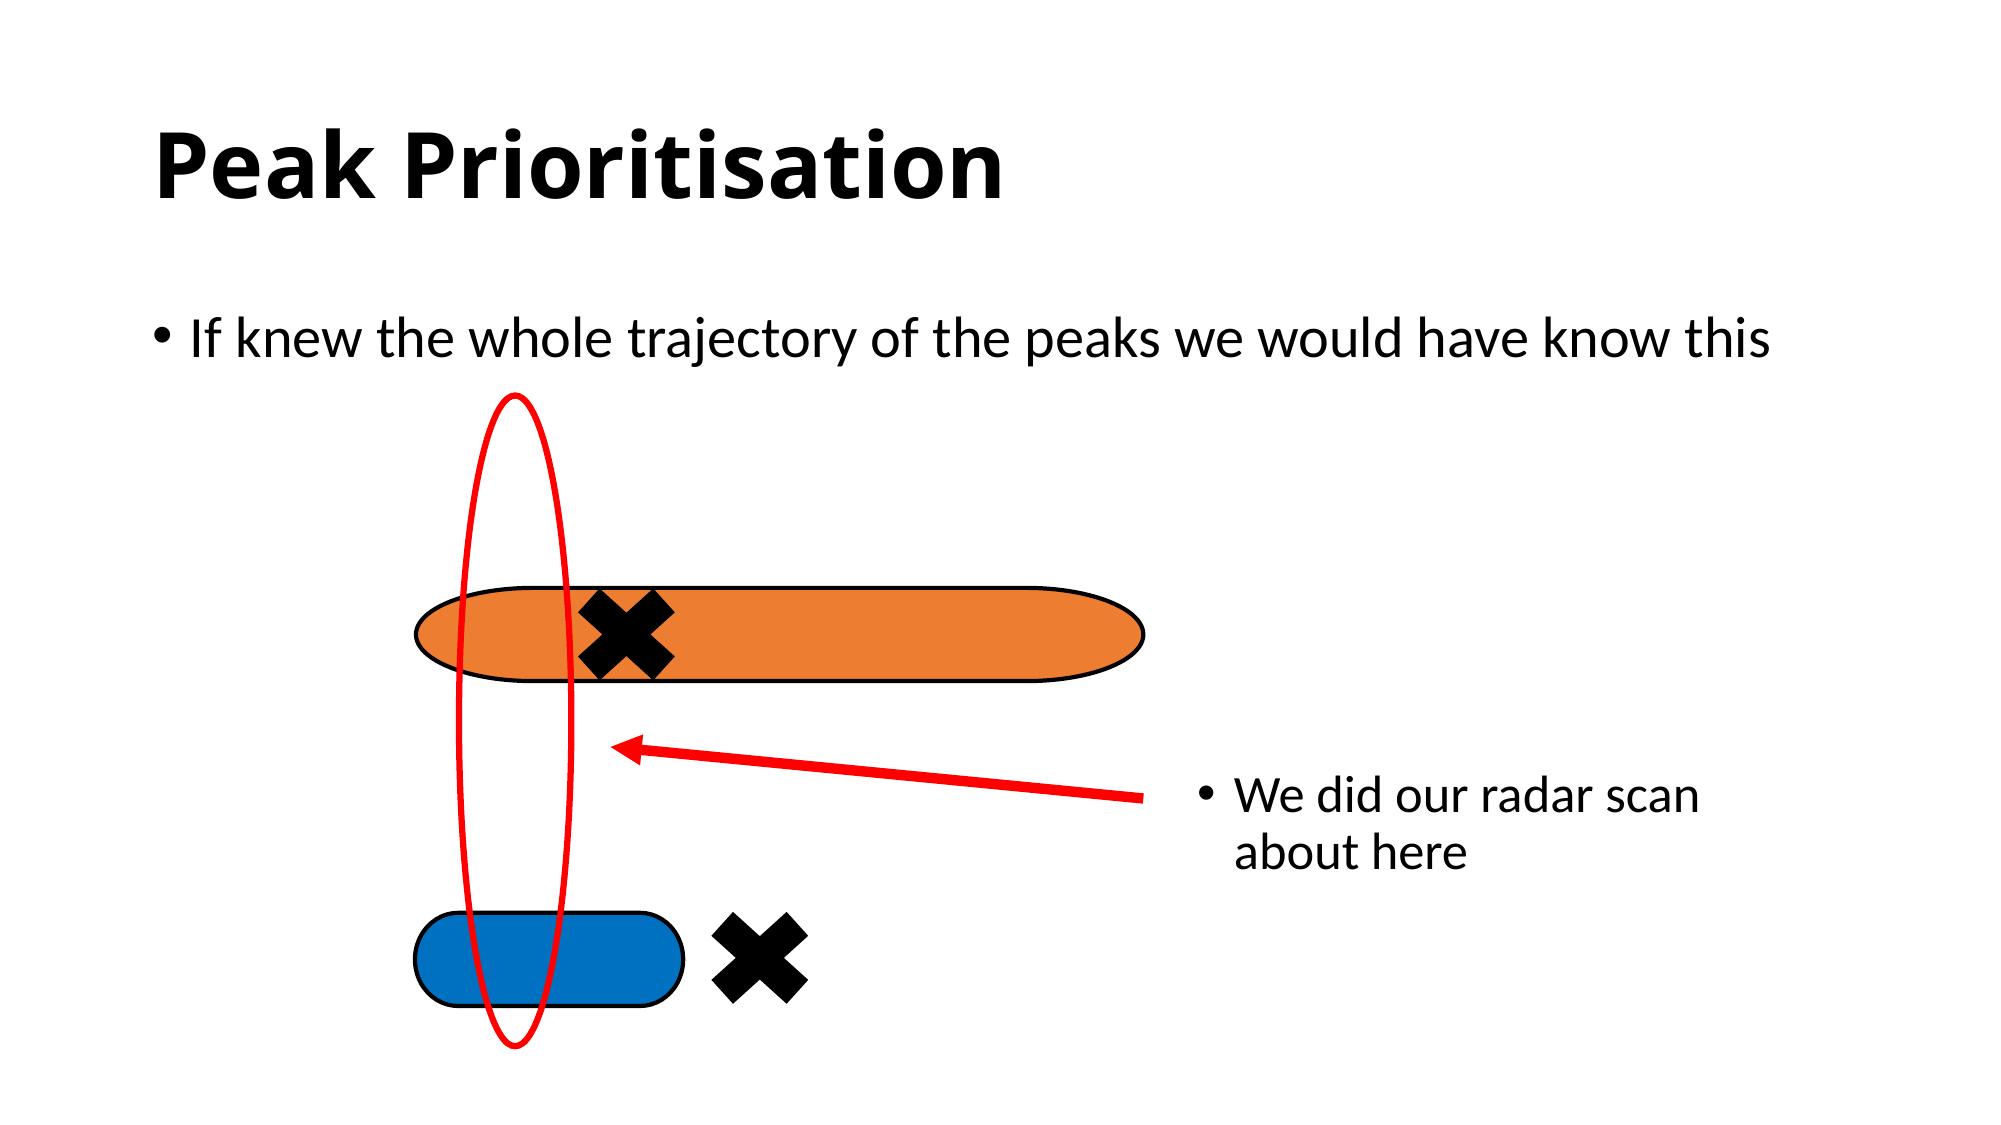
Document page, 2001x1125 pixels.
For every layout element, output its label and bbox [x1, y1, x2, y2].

text_box [711, 911, 809, 1004]
text_box [1182, 759, 1787, 889]
title [137, 59, 1863, 278]
list [137, 299, 1863, 1014]
text_box [610, 746, 1144, 799]
text_box [413, 394, 1145, 1048]
